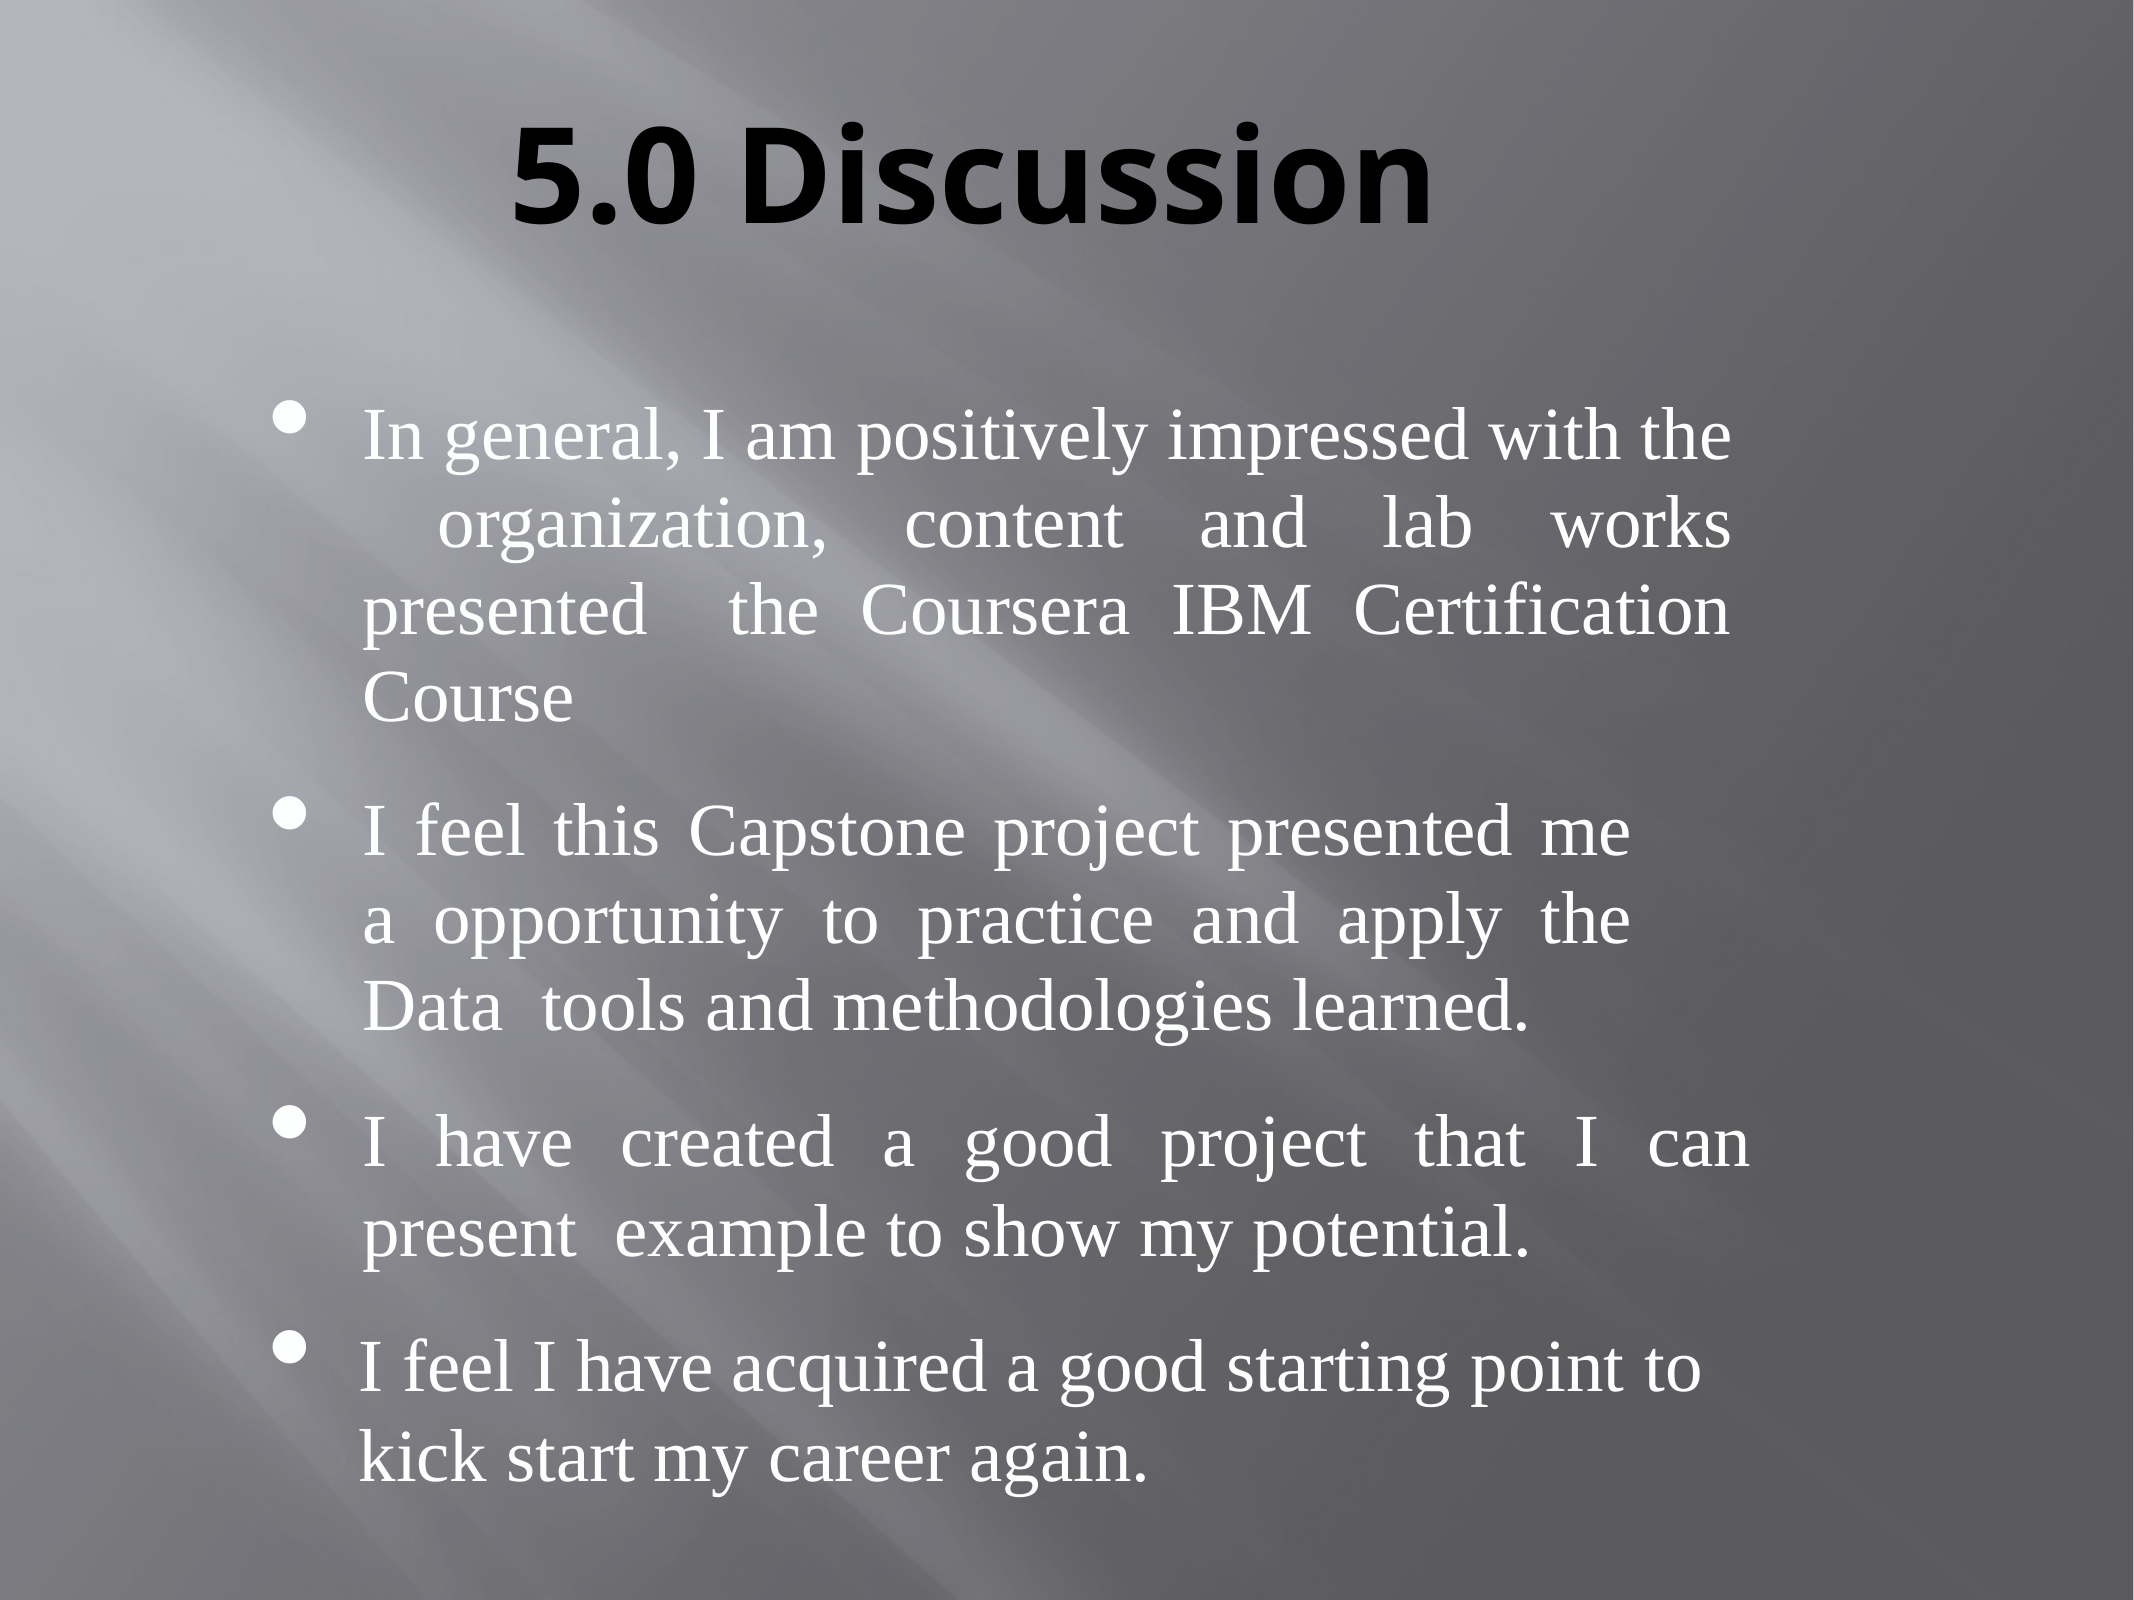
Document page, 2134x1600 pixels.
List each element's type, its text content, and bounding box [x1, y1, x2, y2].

title 5.0 Discussion [204, 34, 1742, 305]
text_box In general, I am positively impressed with the organization, content and lab works presented the Coursera IBM Certification Course I feel this Capstone project presented me a opportunity to practice and apply the Data tools and methodologies learned. I have created a good project that I can present example to show my potential. I feel I have acquired a good starting point to kick start my career again. [254, 385, 1759, 1497]
